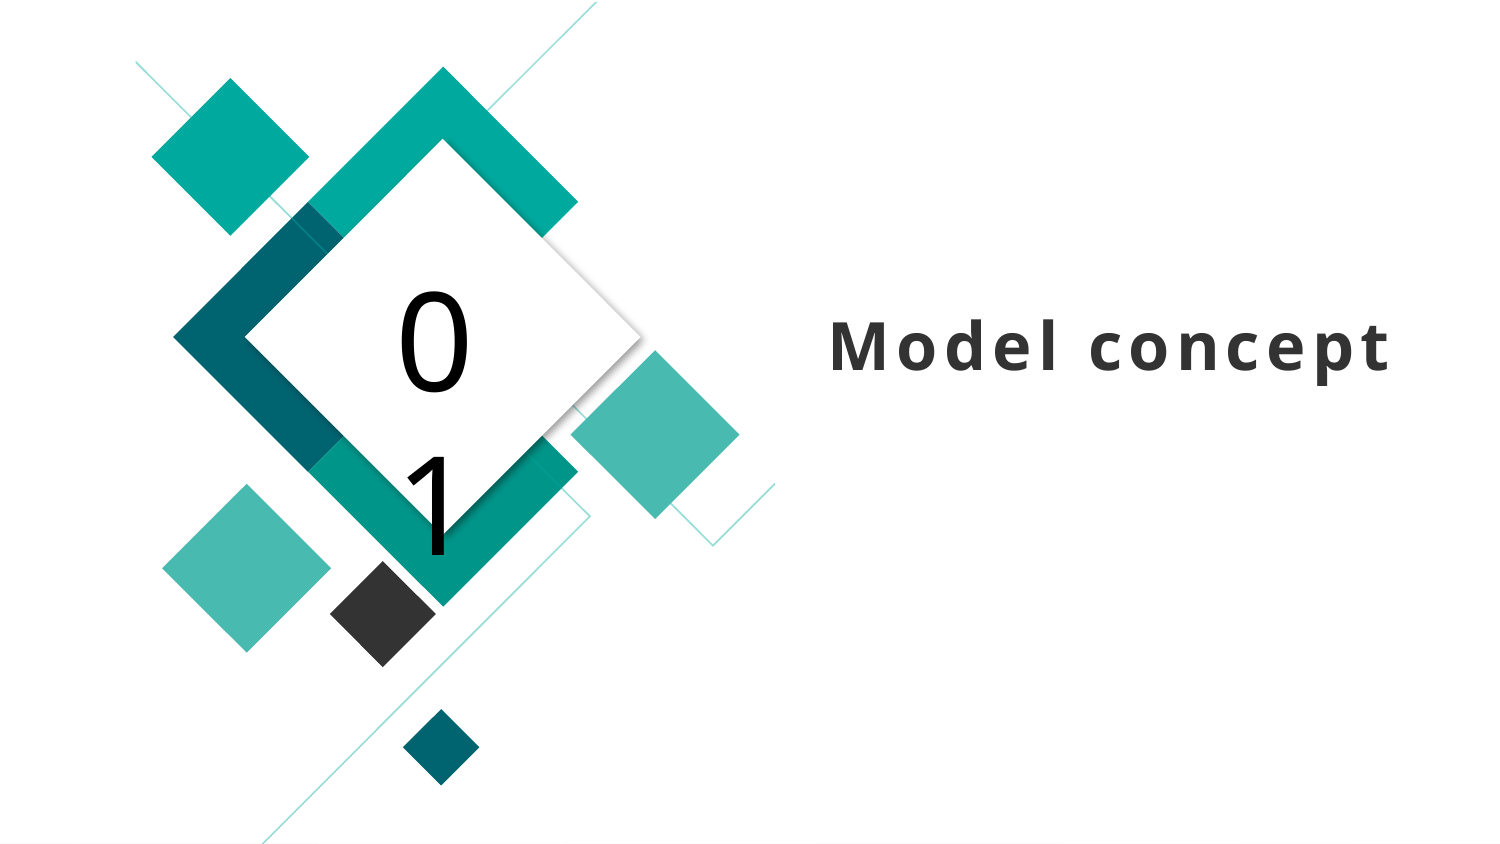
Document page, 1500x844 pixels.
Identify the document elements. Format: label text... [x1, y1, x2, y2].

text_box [135, 1, 776, 844]
text_box Model concept [812, 296, 1500, 392]
